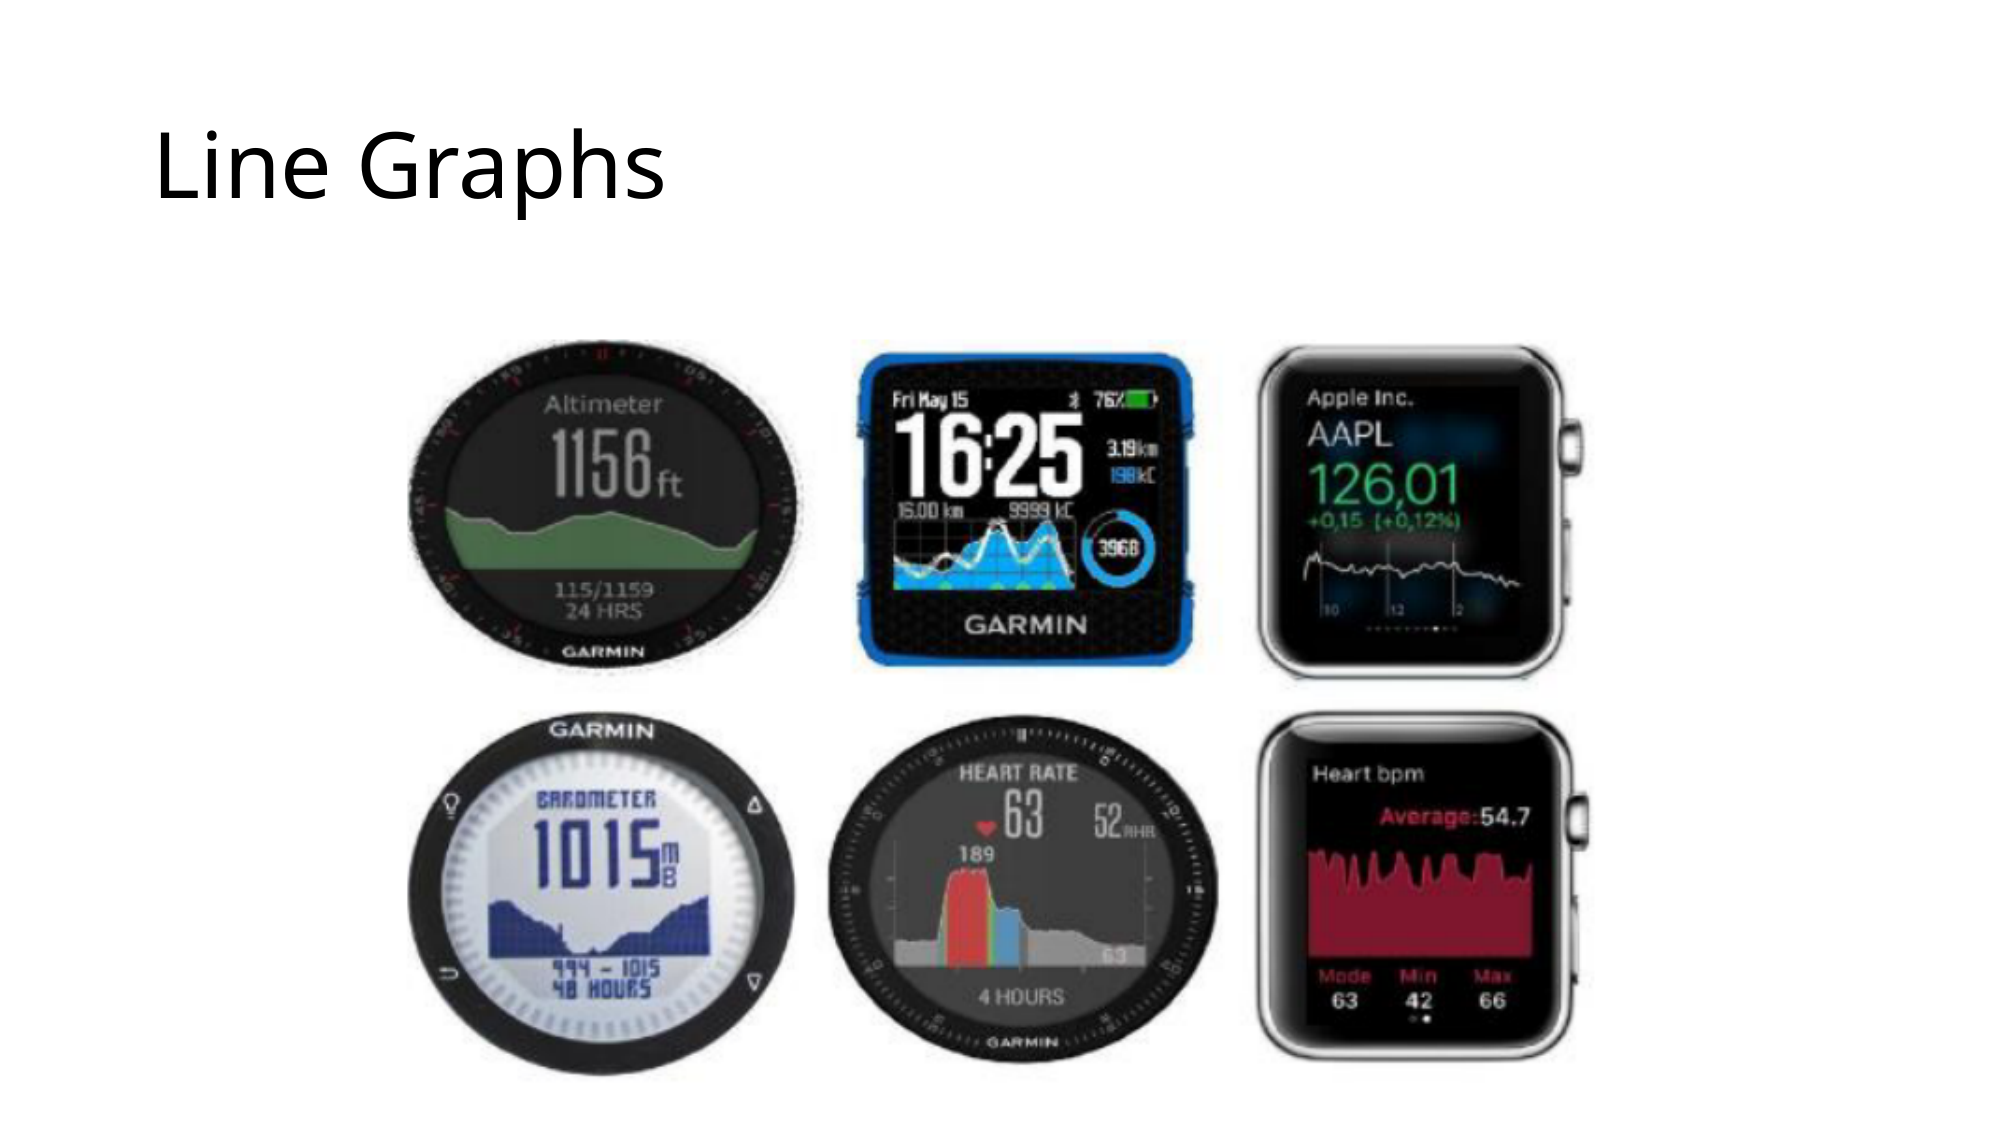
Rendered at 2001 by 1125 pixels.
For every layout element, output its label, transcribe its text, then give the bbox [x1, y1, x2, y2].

title Line Graphs [137, 59, 1863, 278]
picture [348, 312, 1651, 1125]
